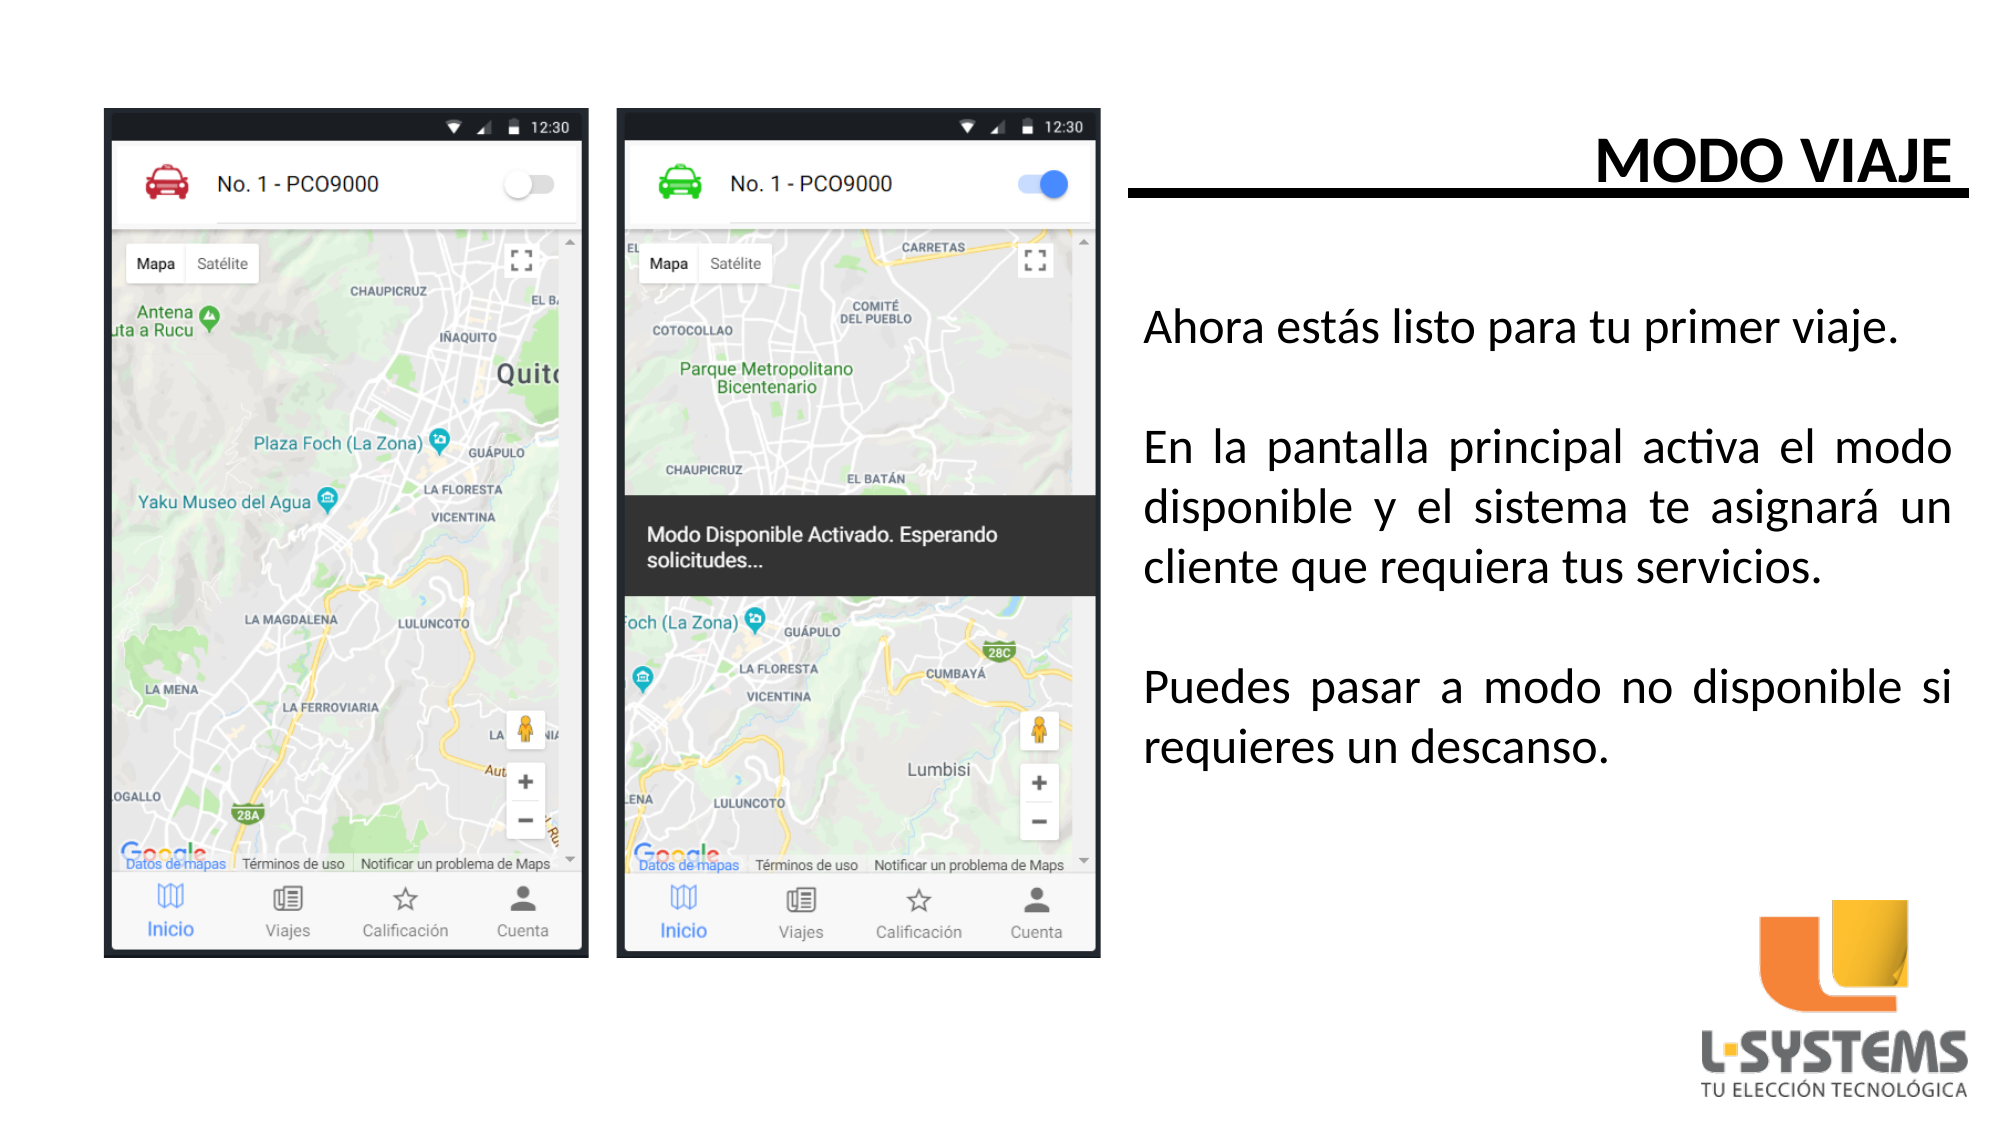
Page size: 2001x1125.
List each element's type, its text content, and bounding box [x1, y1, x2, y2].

picture [103, 108, 589, 958]
picture [1701, 900, 1968, 1097]
text_box Ahora estás listo para tu primer viaje. En la pantalla principal activa el modo disponible y el sistema te asignará un cliente que requiera tus servicios. Puedes pasar a modo no disponible si requieres un descanso. [1128, 286, 1968, 782]
picture [616, 108, 1101, 958]
text_box MODO VIAJE [1101, 108, 1968, 203]
text_box [1128, 188, 1969, 198]
